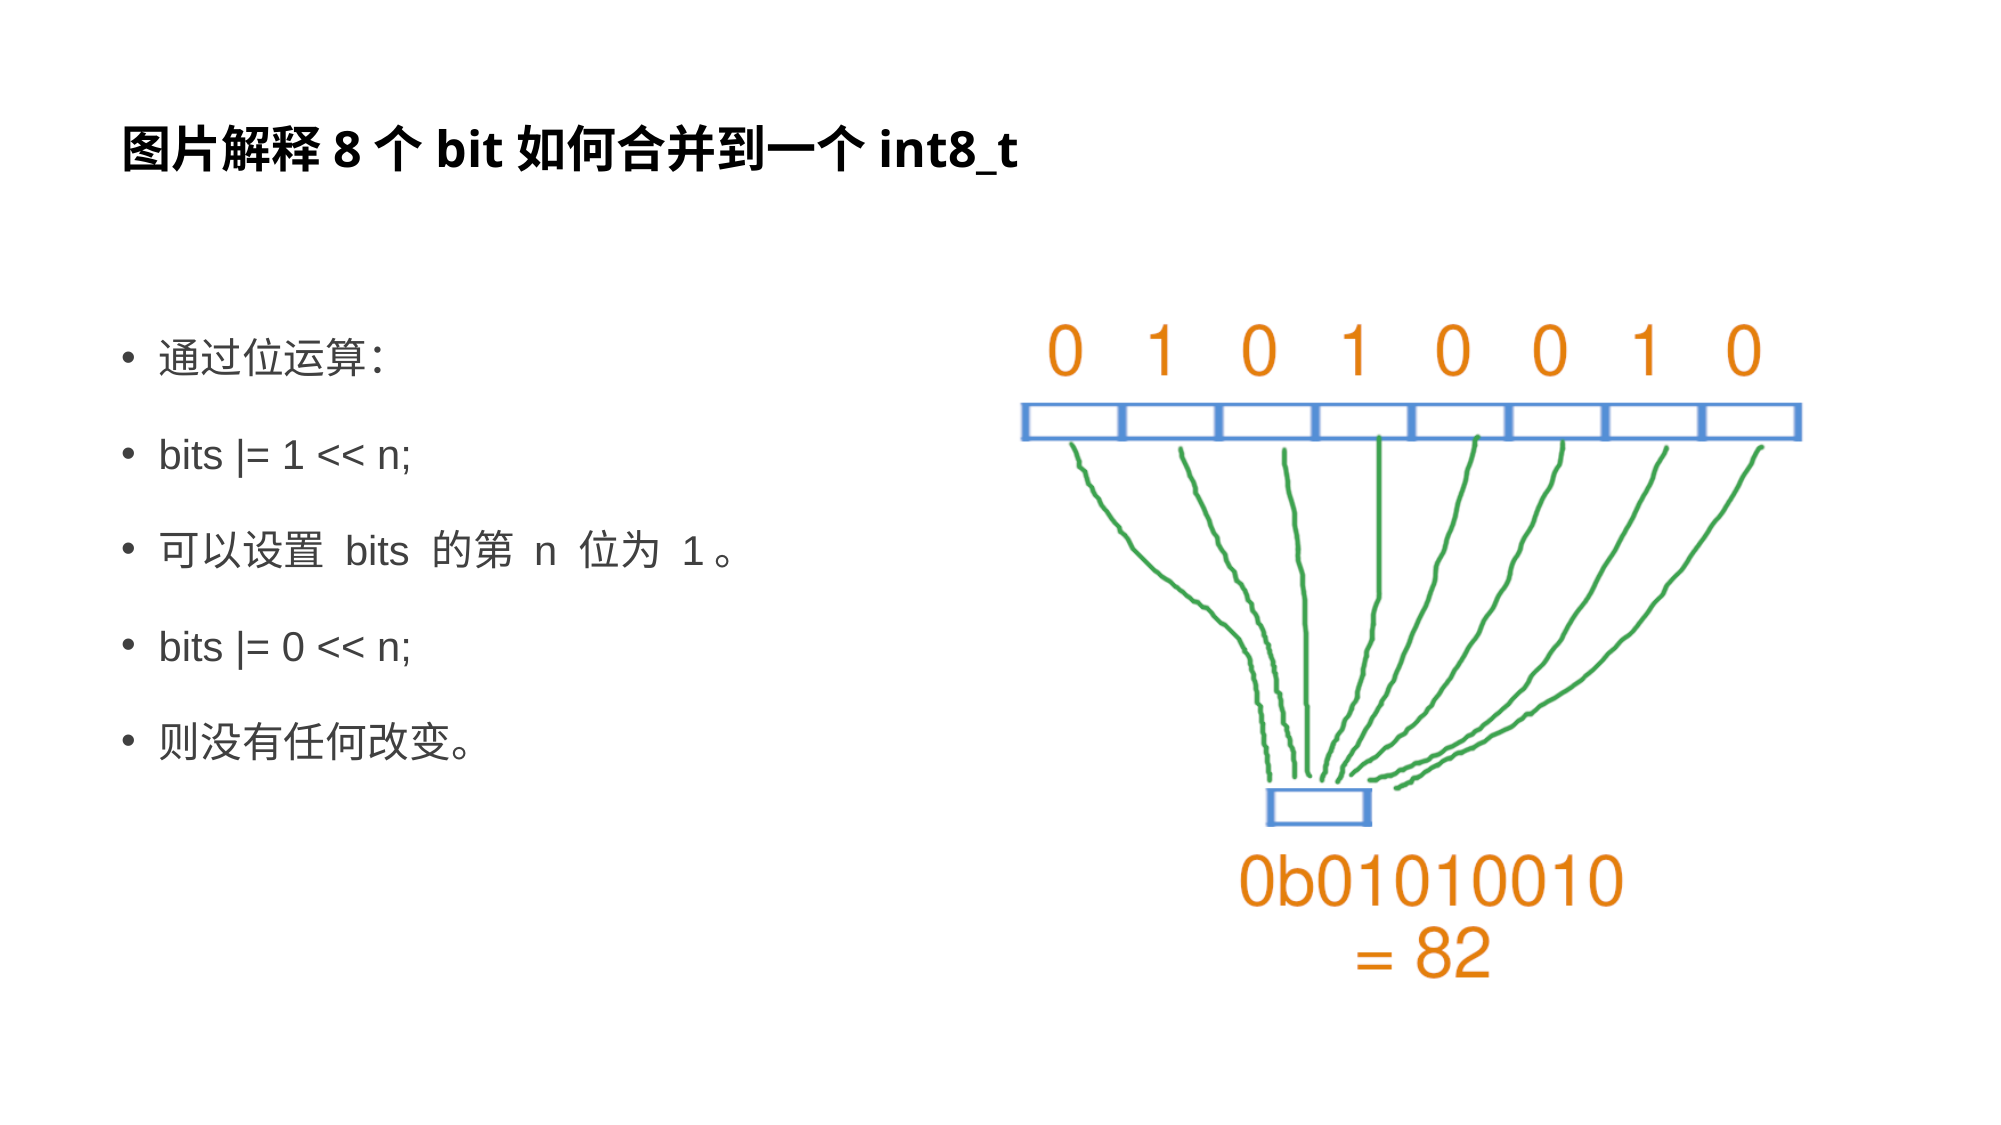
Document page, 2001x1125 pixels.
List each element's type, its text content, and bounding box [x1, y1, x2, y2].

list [996, 299, 1816, 1014]
title 图片解释8个bit如何合并到一个int8_t [106, 42, 1832, 260]
list 通过位运算： bits |= 1 << n; 可以设置 bits 的第 n 位为 1。 bits |= 0 << n; 则没有任何改变。 [106, 299, 957, 1014]
